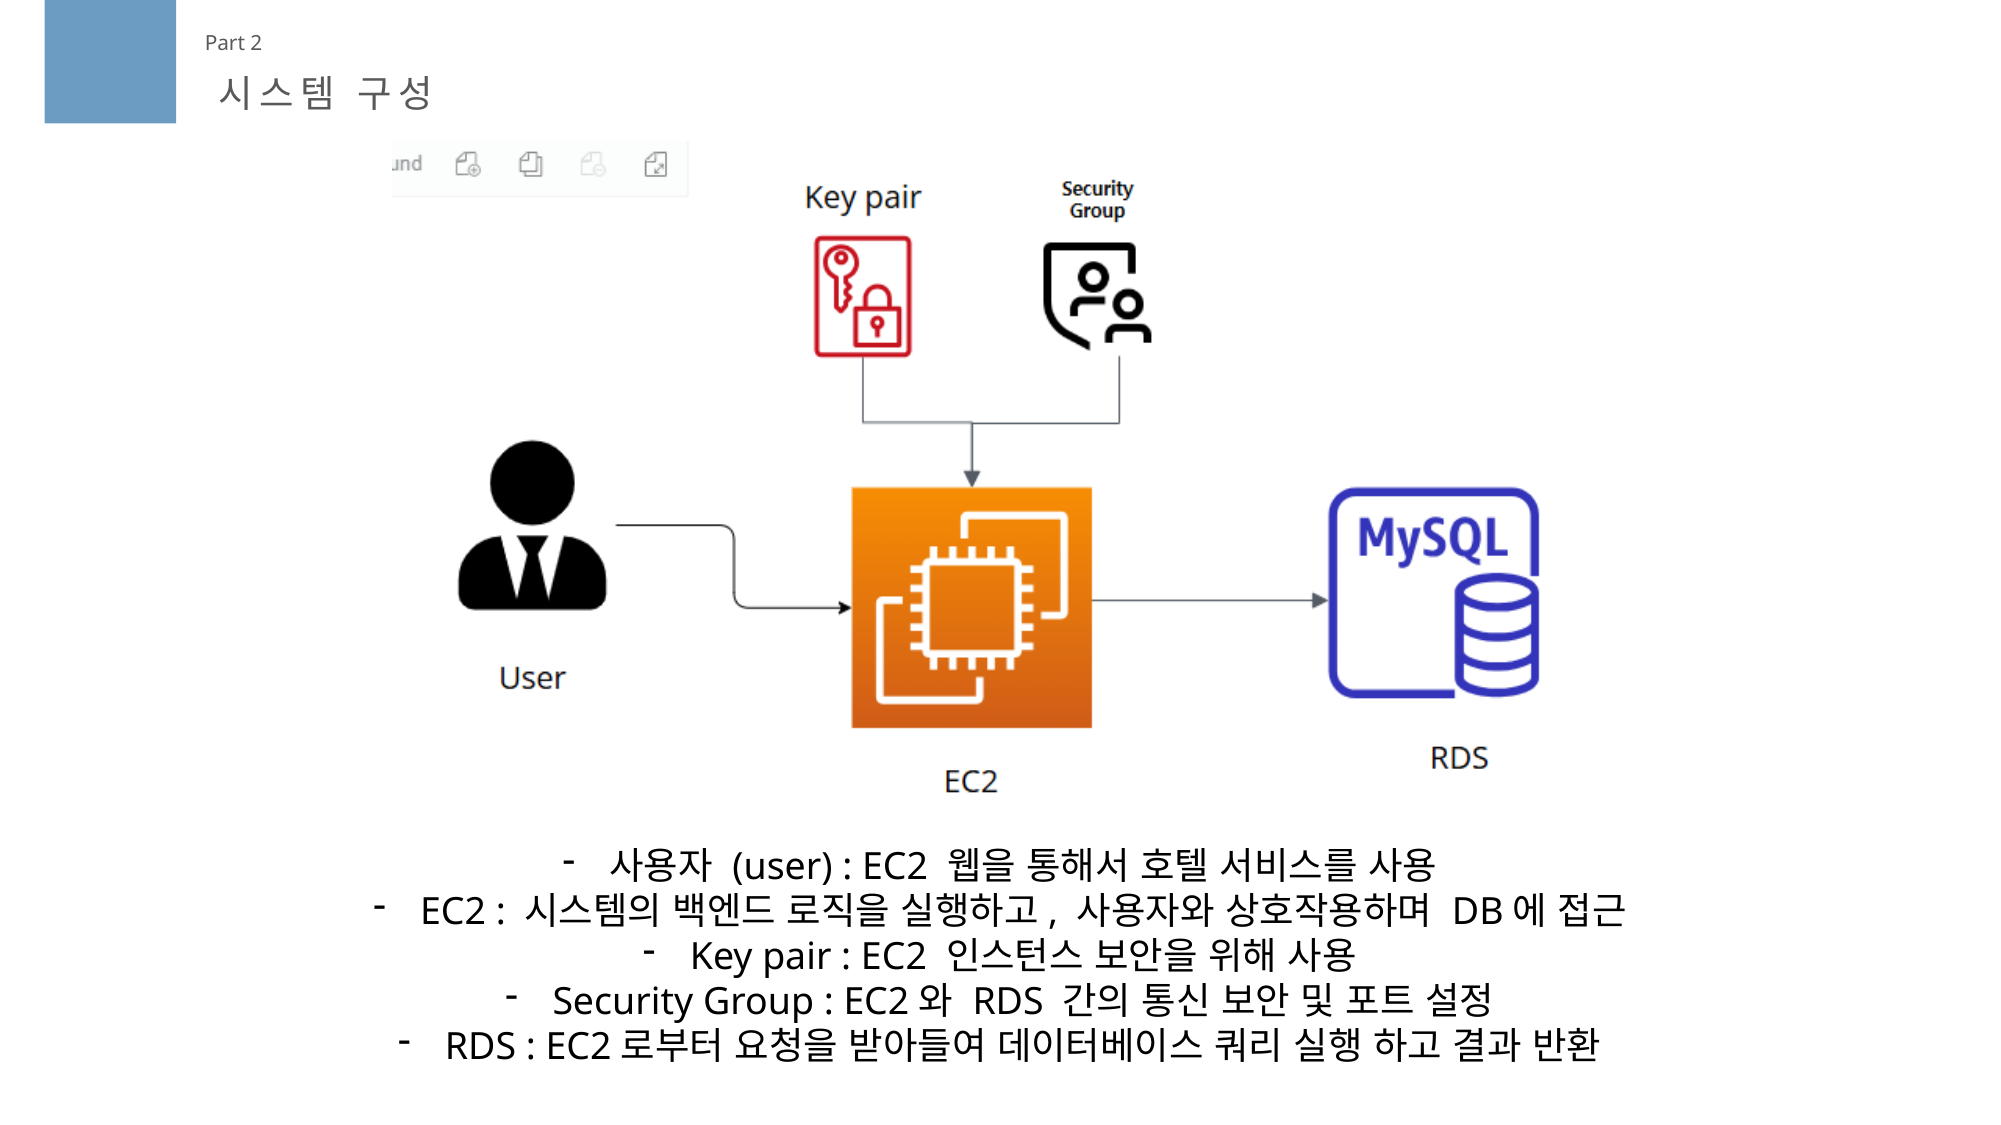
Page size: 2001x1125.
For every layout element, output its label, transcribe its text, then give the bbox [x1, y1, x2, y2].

picture [392, 141, 1608, 852]
text_box 사용자 (user) : EC2 웹을 통해서 호텔 서비스를 사용 EC2 : 시스템의 백엔드 로직을 실행하고, 사용자와 상호작용하며 DB에 접근 Key pair : EC2 인스턴스 보안을 위해 사용 Security Group : EC2와 RDS 간의 통신 보안 및 포트 설정 RDS : EC2로부터 요청을 받아들여 데이터베이스 쿼리 실행 하고 결과 반환 [0, 828, 2000, 1125]
text_box [44, 0, 177, 124]
text_box 시스템 구성 [204, 62, 449, 123]
text_box Part 2 [189, 22, 277, 63]
